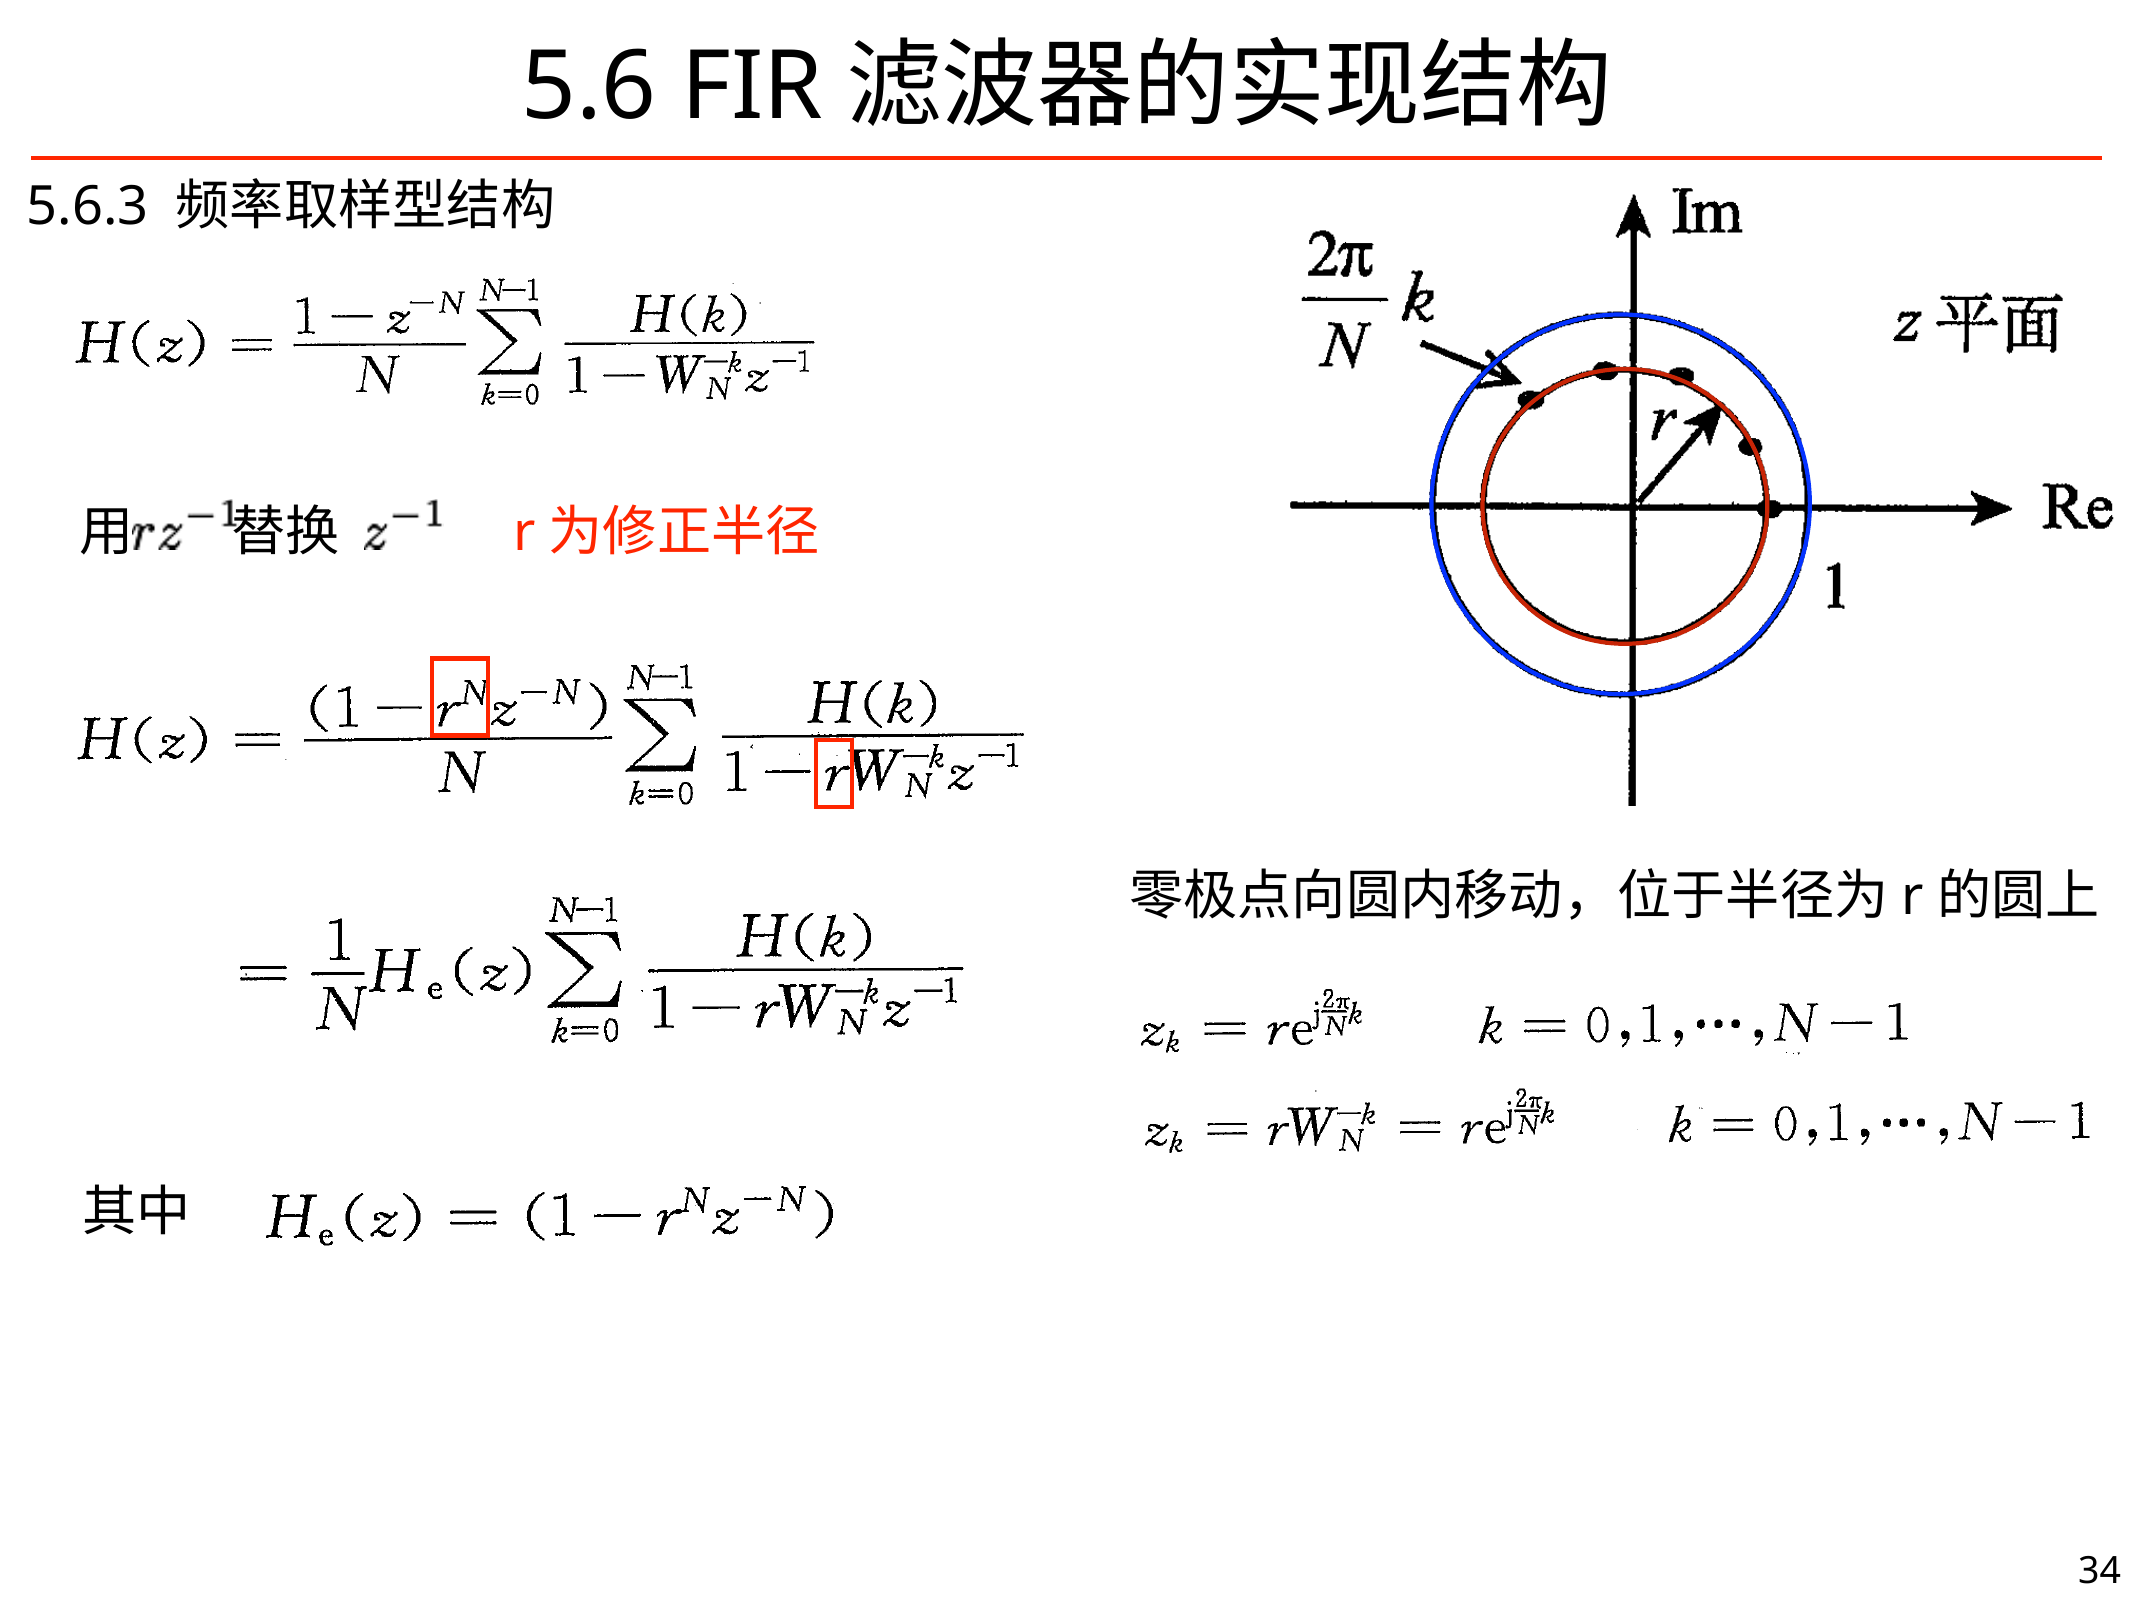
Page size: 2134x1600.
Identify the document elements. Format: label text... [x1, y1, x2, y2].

picture [253, 1159, 847, 1257]
picture [57, 630, 1039, 823]
text_box 其中 [74, 1167, 200, 1249]
picture [1286, 164, 2128, 806]
text_box r为修正半径 [504, 487, 829, 570]
picture [1126, 1081, 2097, 1161]
text_box 5.6.3 频率取样型结构 [18, 162, 564, 244]
text_box 零极点向圆内移动，位于半径为r的圆上 [1120, 852, 2109, 934]
title 5.6 FIR滤波器的实现结构 [155, 1, 1978, 159]
picture [231, 859, 971, 1073]
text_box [54, 234, 824, 427]
slide_number 34 [2068, 1537, 2131, 1600]
picture [1126, 979, 1914, 1064]
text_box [58, 481, 444, 576]
